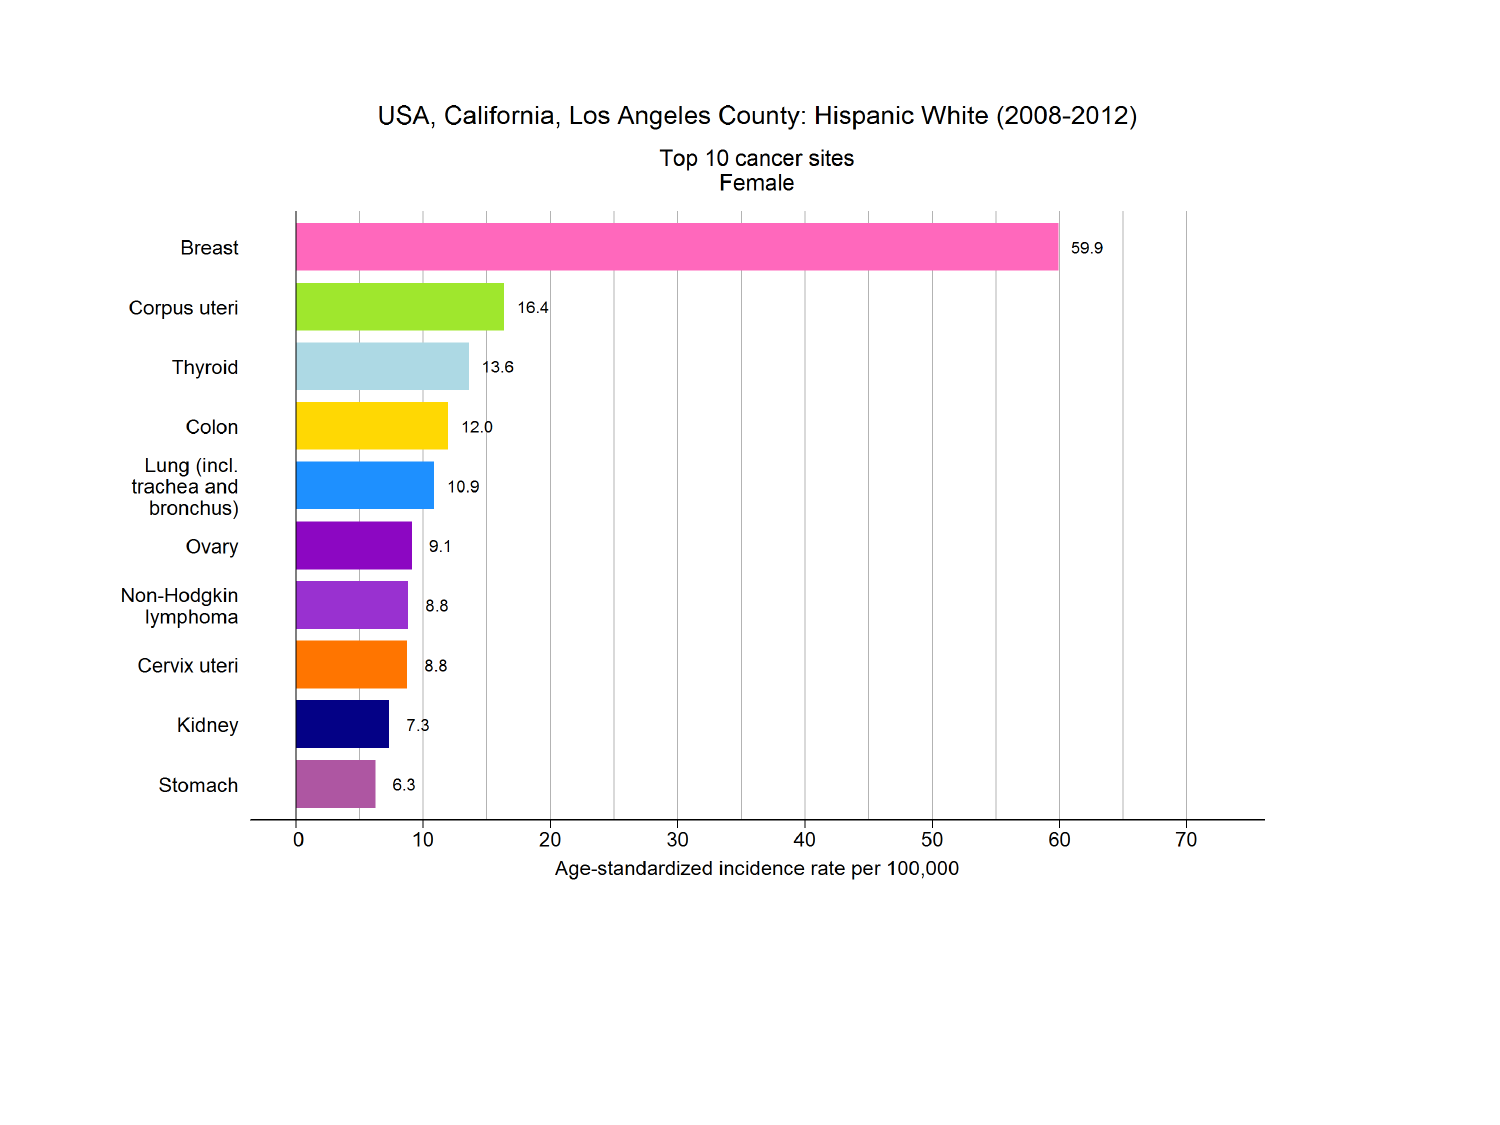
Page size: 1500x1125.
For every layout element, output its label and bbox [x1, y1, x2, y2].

list [91, 67, 1293, 917]
